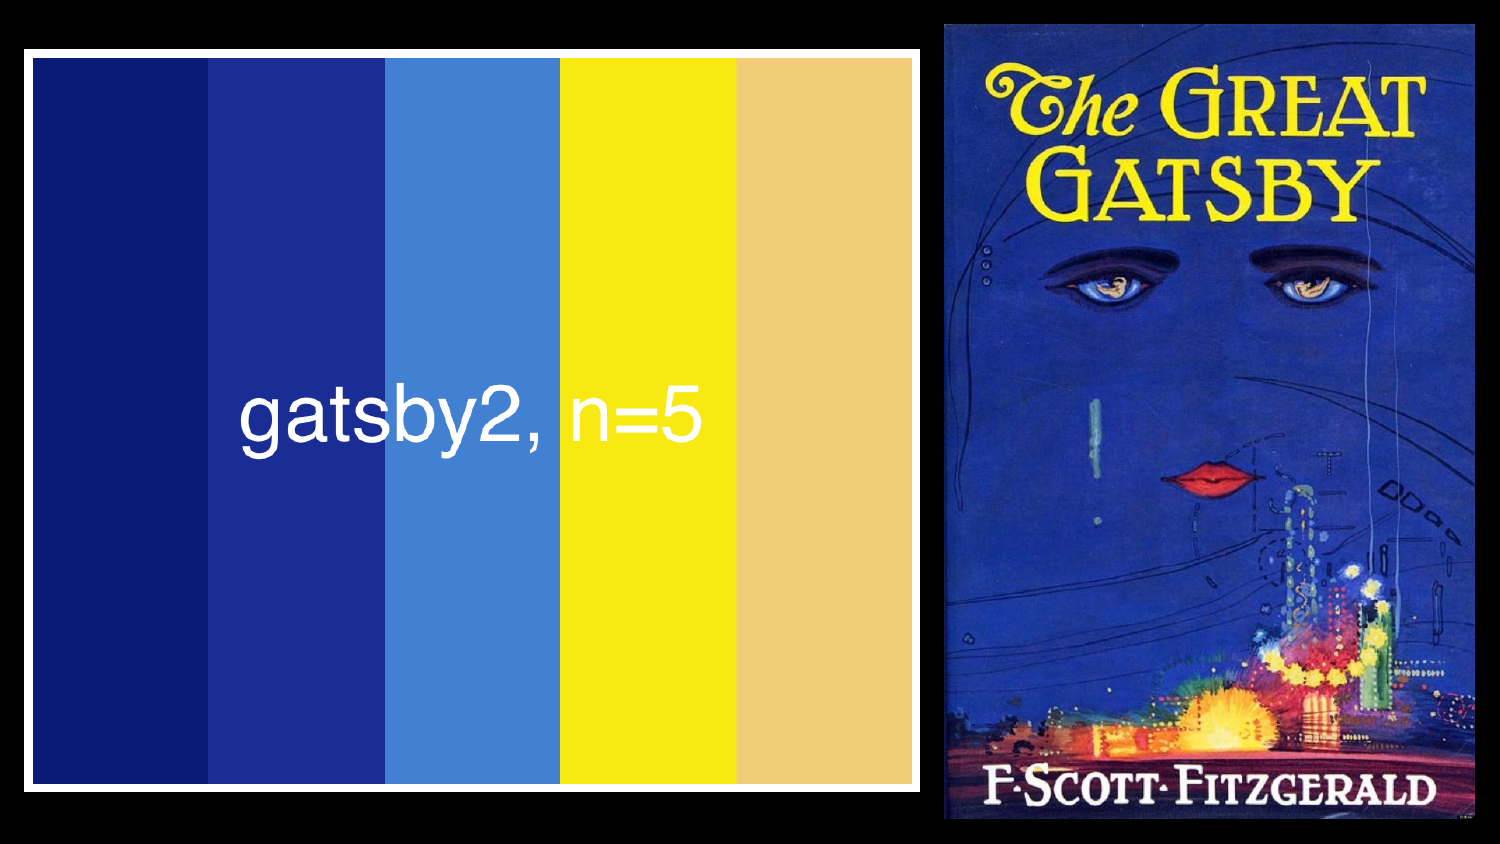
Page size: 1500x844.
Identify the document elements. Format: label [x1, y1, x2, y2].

picture [24, 49, 920, 792]
picture [944, 24, 1476, 819]
